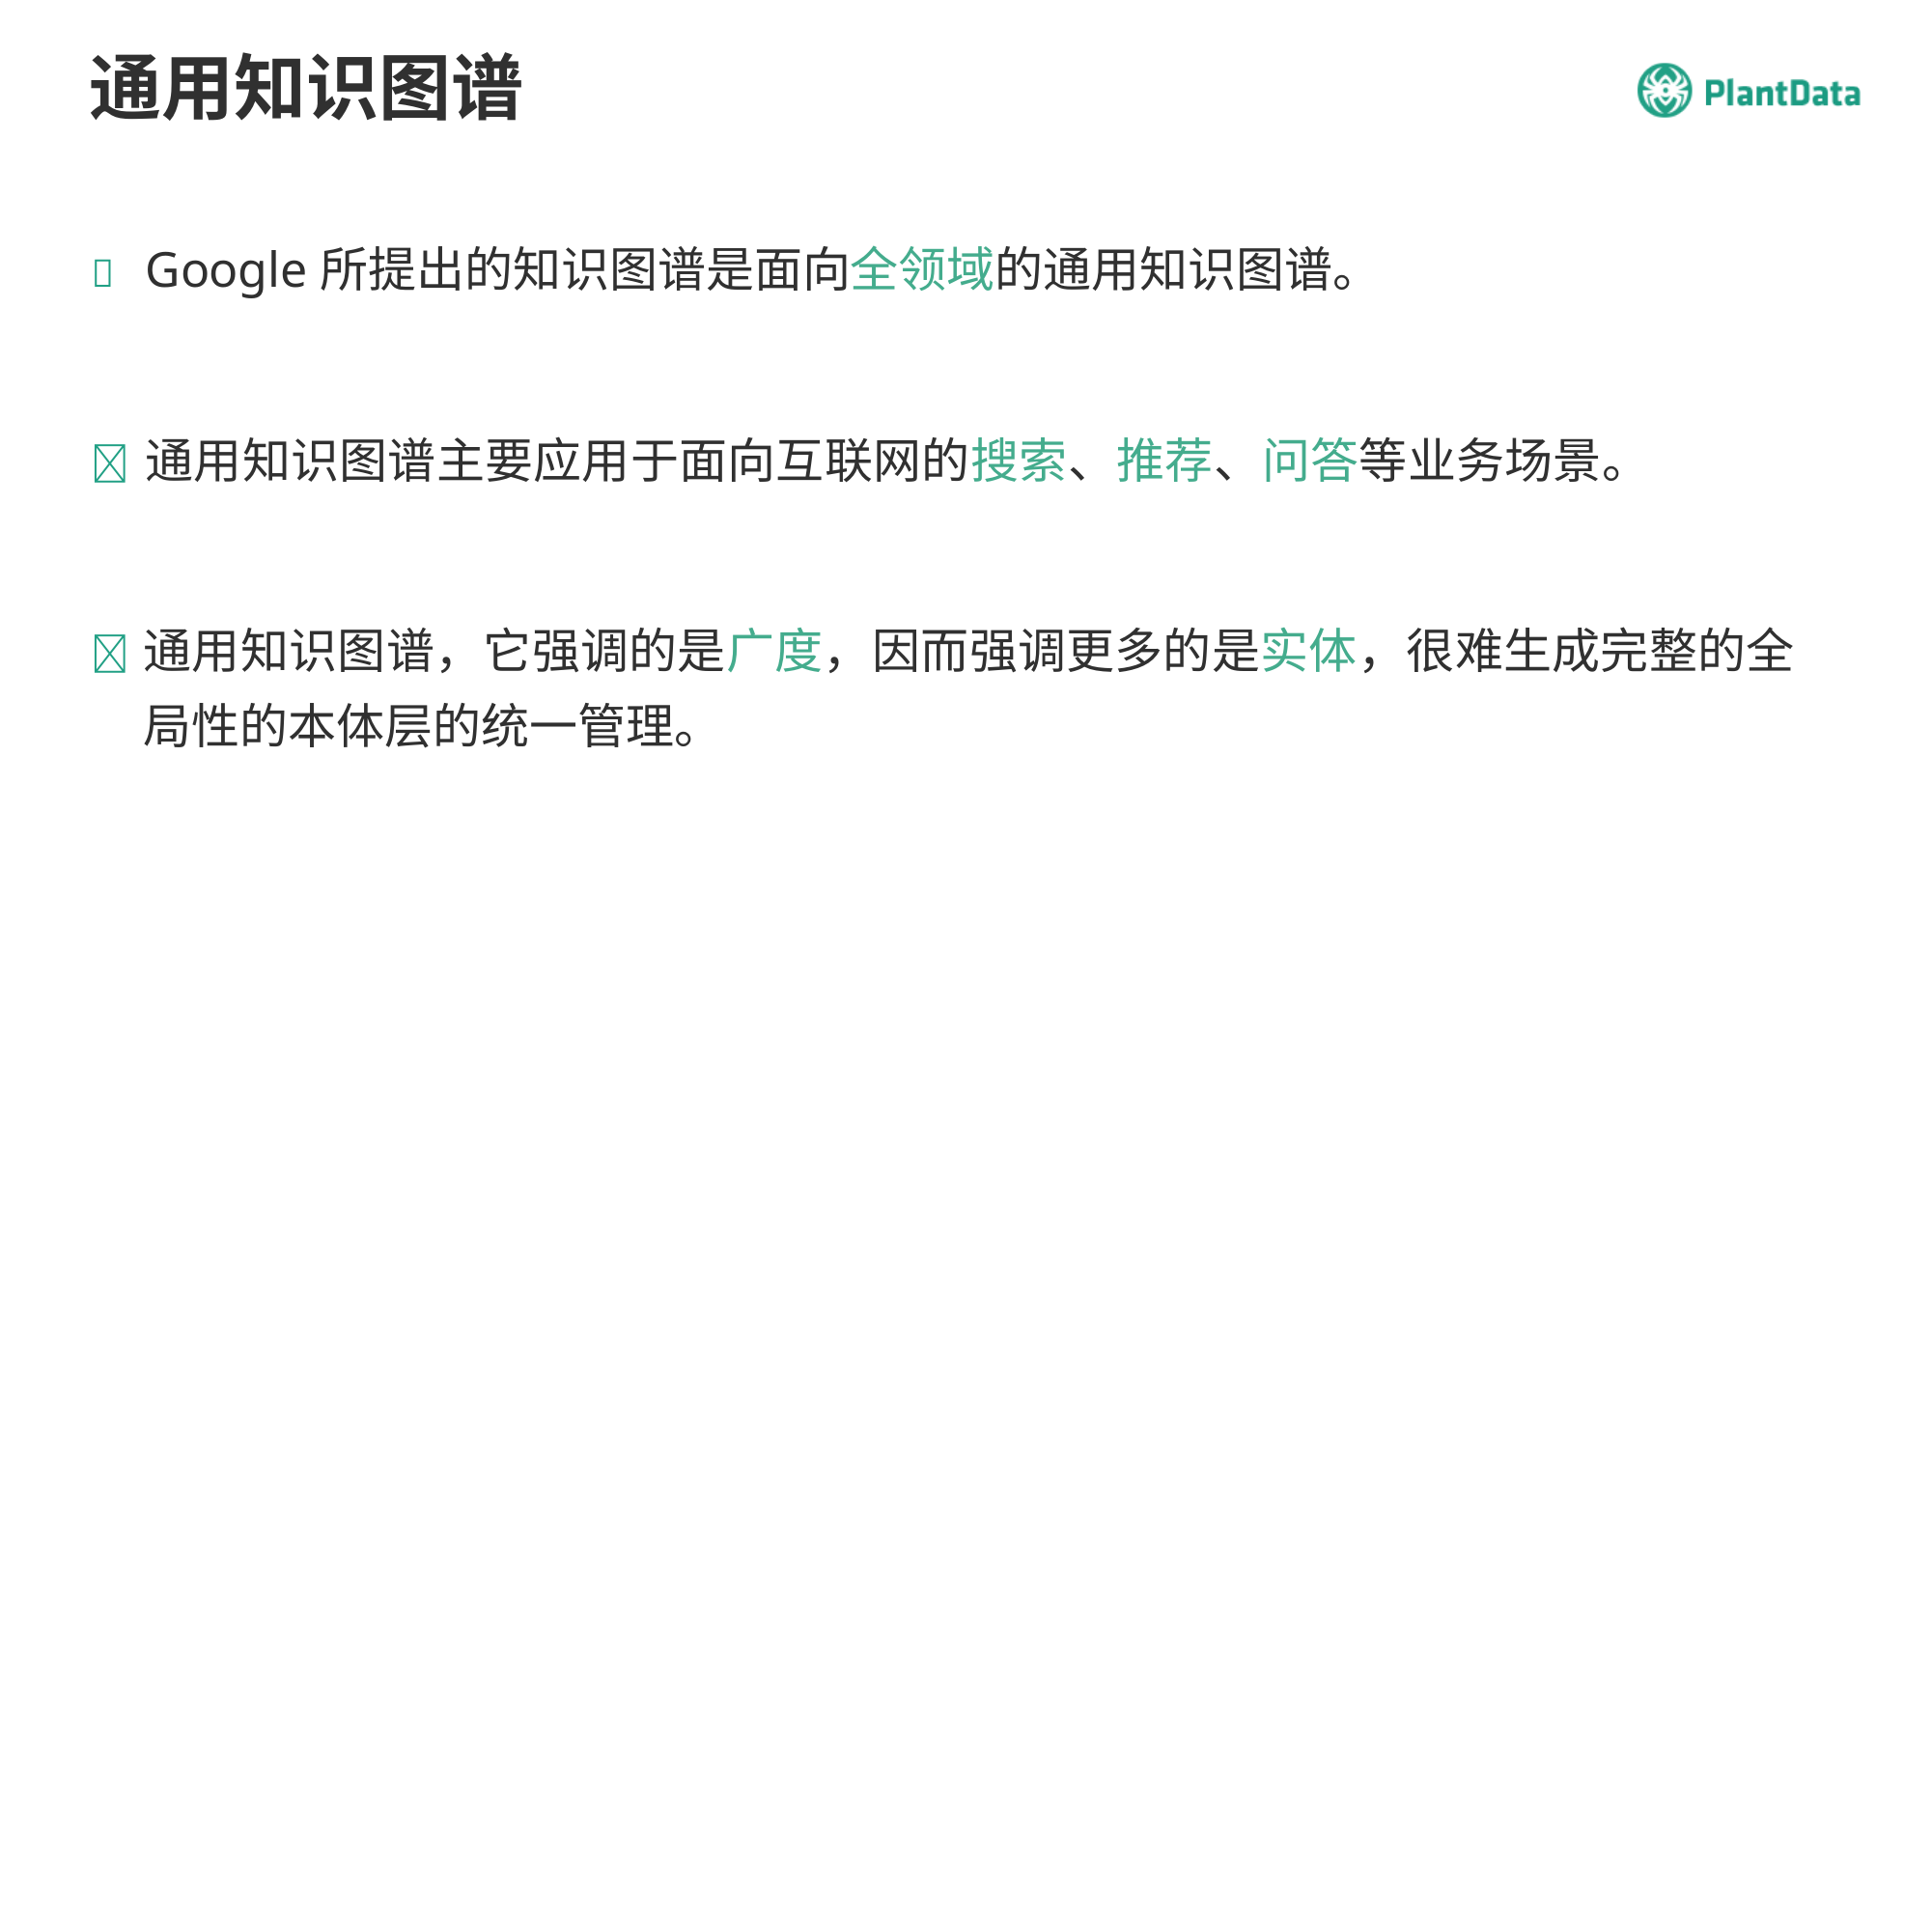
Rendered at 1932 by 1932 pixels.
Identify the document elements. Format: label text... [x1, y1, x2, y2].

text_box  Google所提出的知识图谱是面向全领域的通用知识图谱。  通用知识图谱主要应用于面向互联网的搜索、推荐、问答等业务场景。  通用知识图谱，它强调的是广度，因而强调更多的是实体，很难生成完整的全 局性的本体层的统一管理。 [89, 238, 1801, 757]
text_box 通用知识图谱 [87, 42, 526, 131]
picture [1631, 59, 1866, 121]
